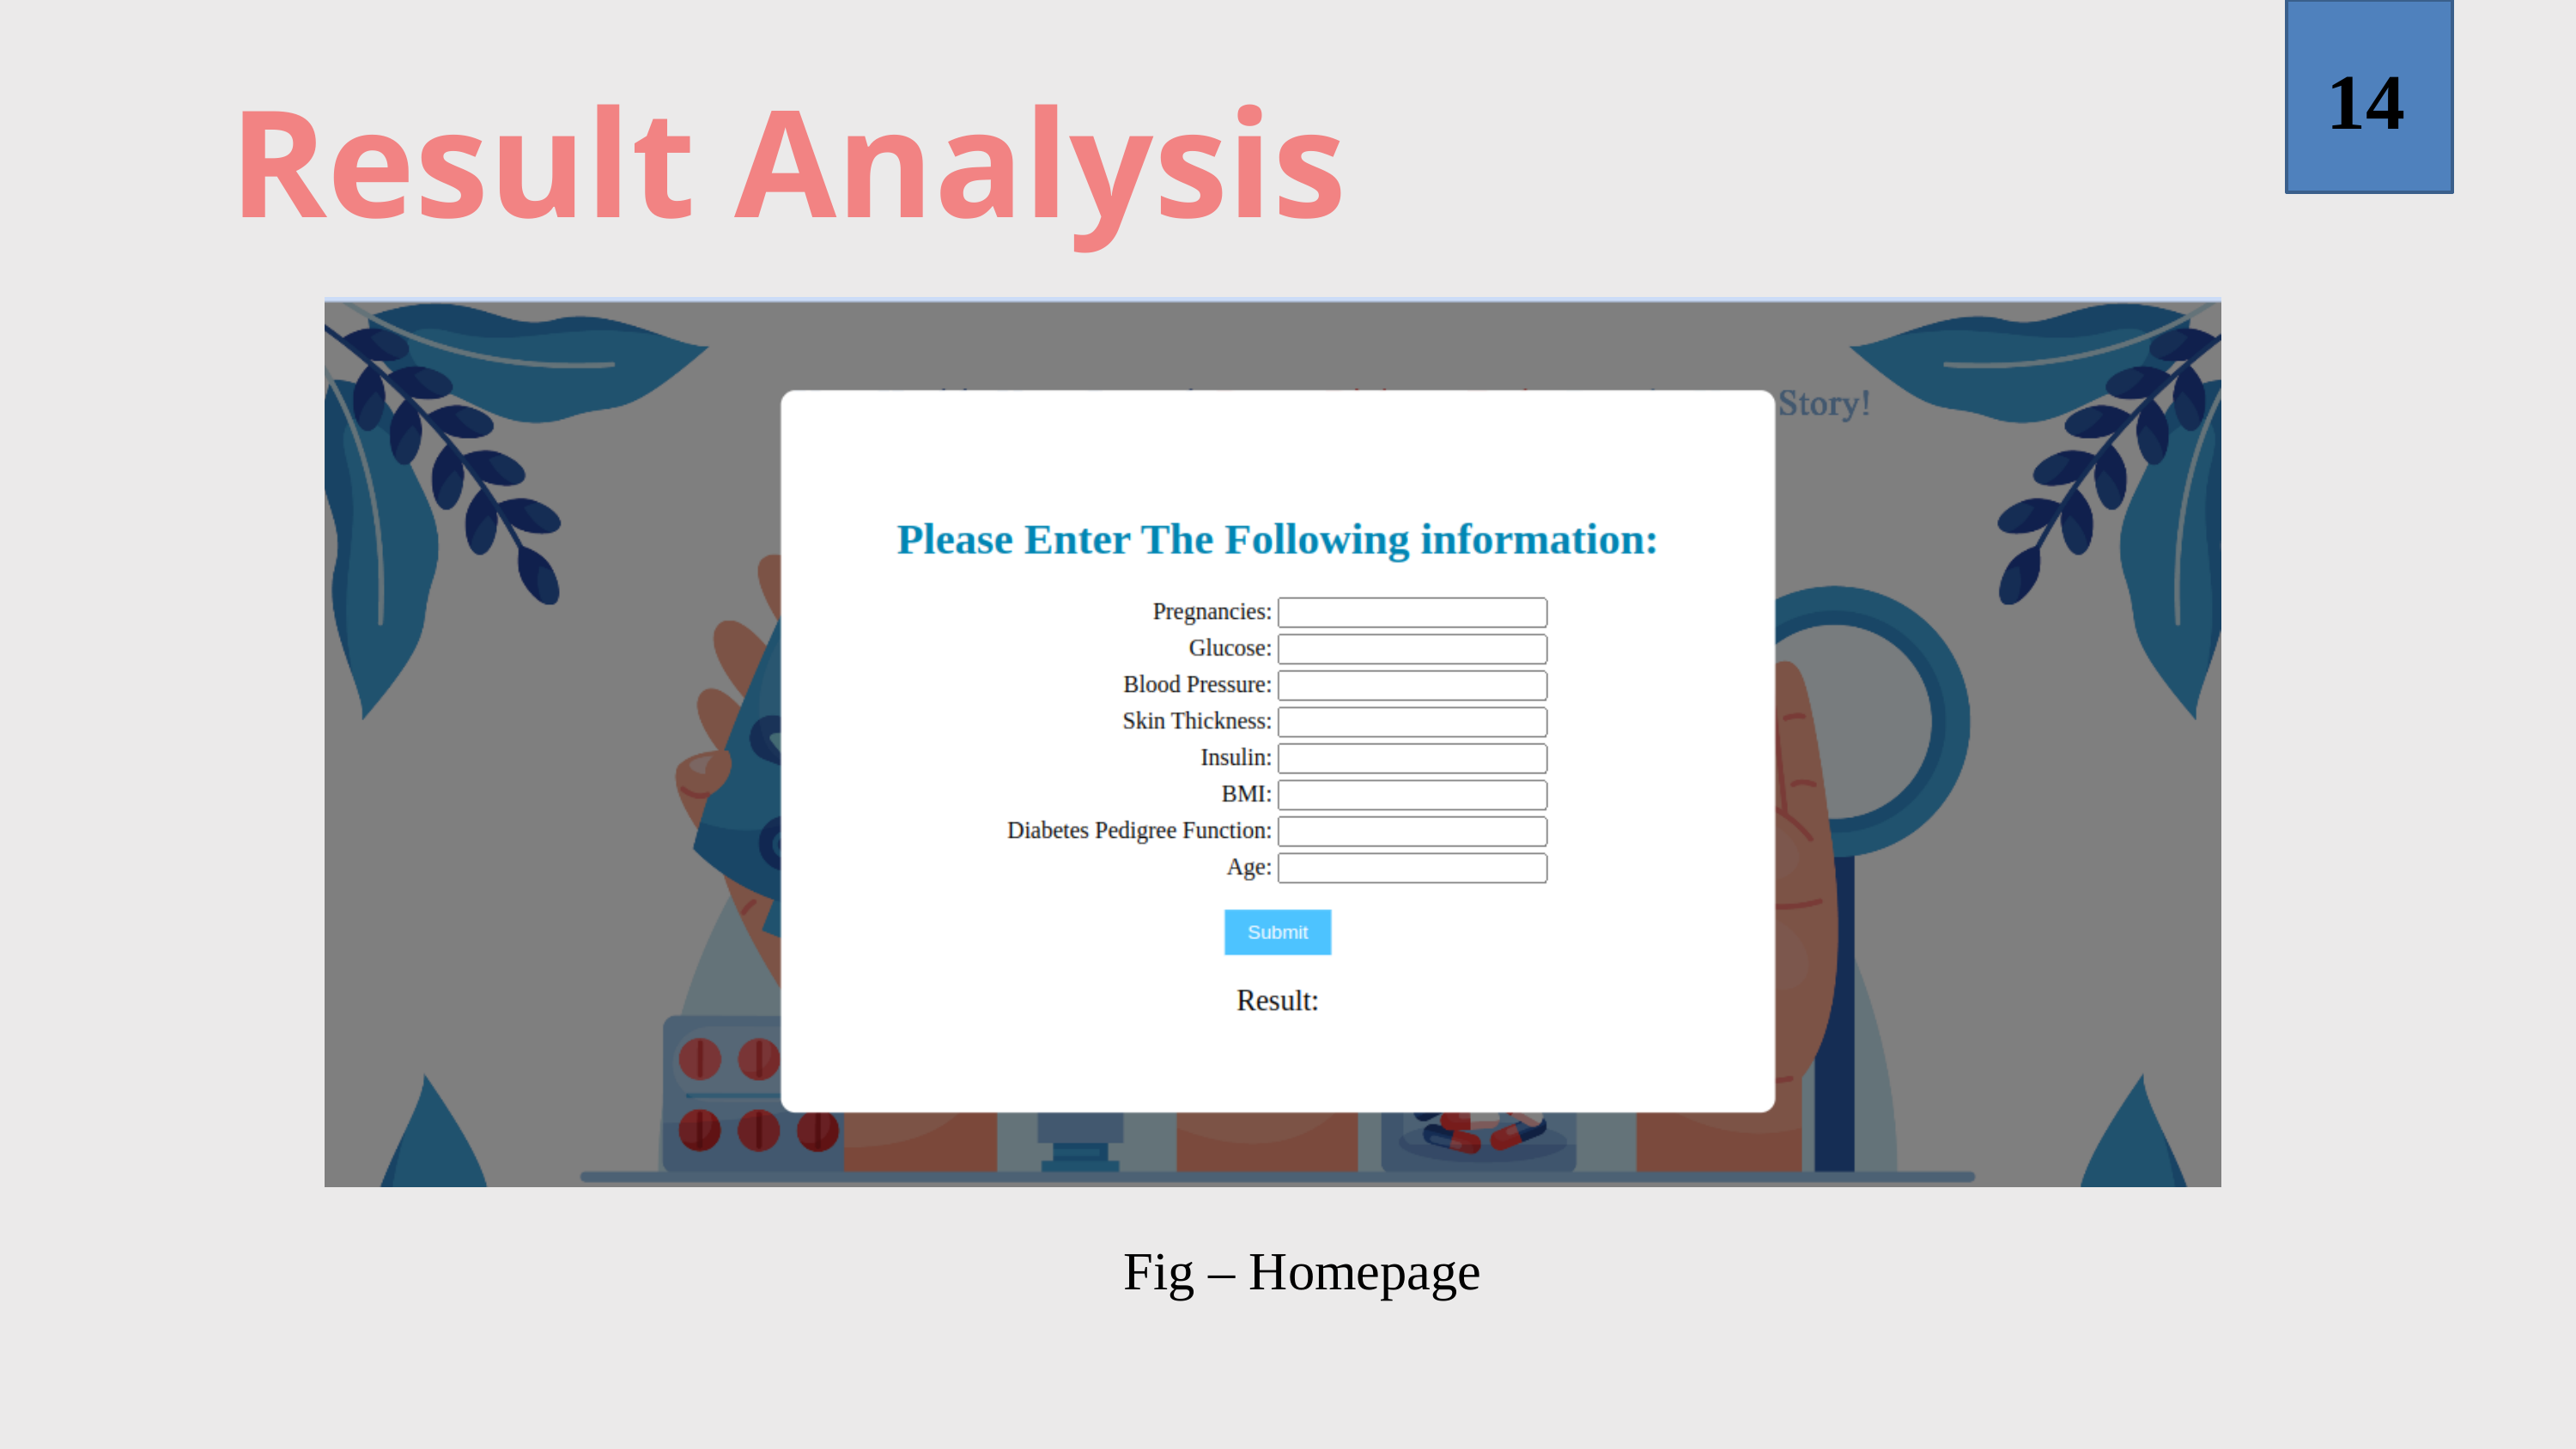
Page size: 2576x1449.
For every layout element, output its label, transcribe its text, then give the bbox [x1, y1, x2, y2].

text_box Fig – Homepage [1111, 1229, 1495, 1307]
text_box 14 [2314, 44, 2453, 152]
text_box [2285, 0, 2454, 194]
picture [325, 297, 2221, 1188]
text_box Result Analysis [229, 49, 1510, 248]
